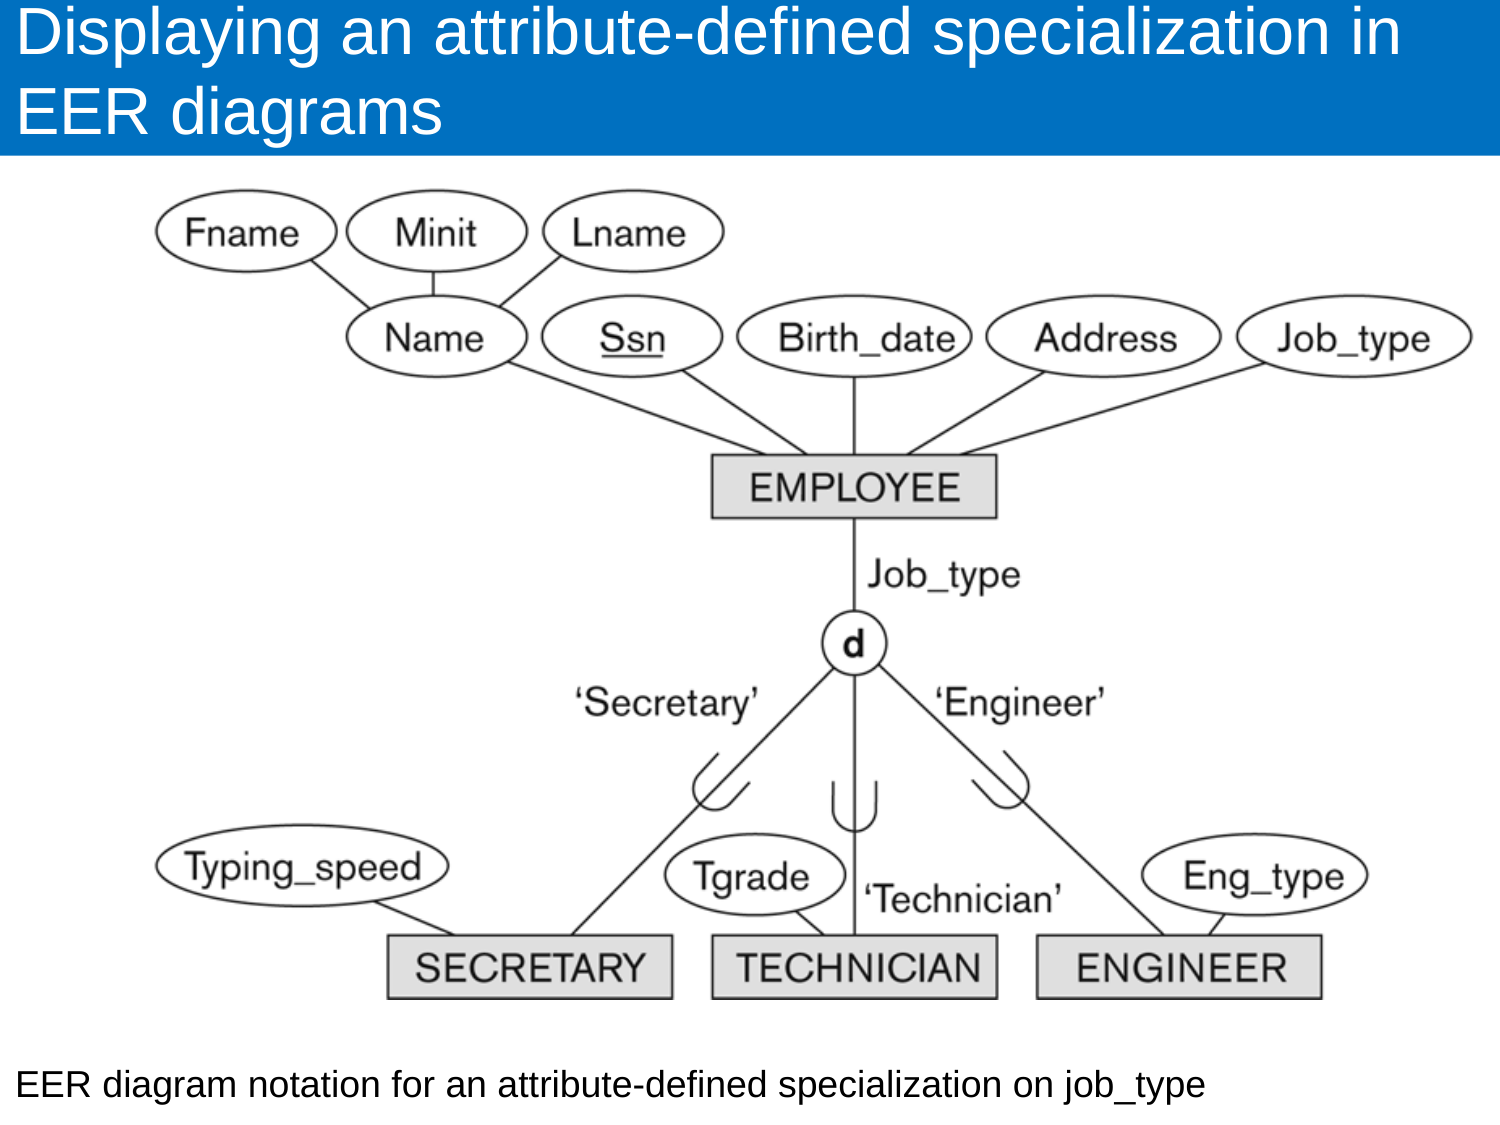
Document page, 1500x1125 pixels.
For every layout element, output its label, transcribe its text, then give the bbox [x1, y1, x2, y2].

picture [146, 187, 1476, 1001]
text_box EER diagram notation for an attribute-defined specialization on job_type [0, 1049, 1438, 1113]
title Displaying an attribute-defined specialization in EER diagrams [0, 0, 1500, 156]
